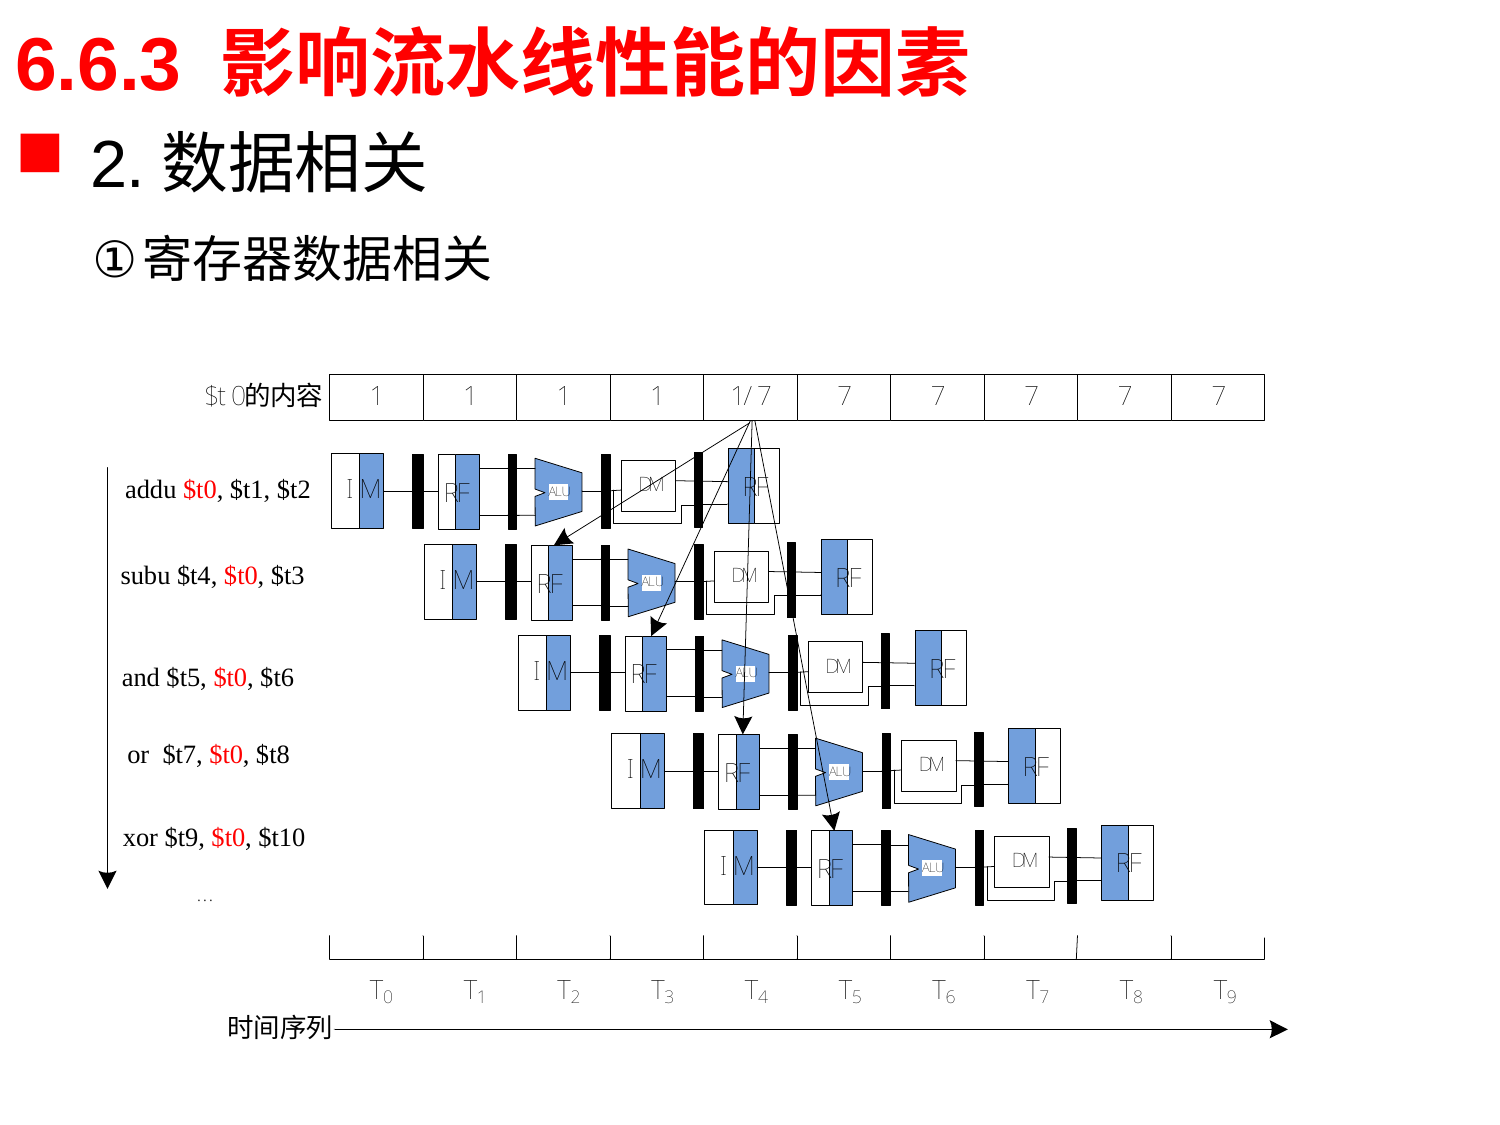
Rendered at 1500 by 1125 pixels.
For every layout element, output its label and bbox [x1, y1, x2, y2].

text_box [52, 349, 1313, 1083]
title [0, 0, 1282, 121]
list [0, 113, 1430, 965]
text_box [2, 219, 1500, 295]
